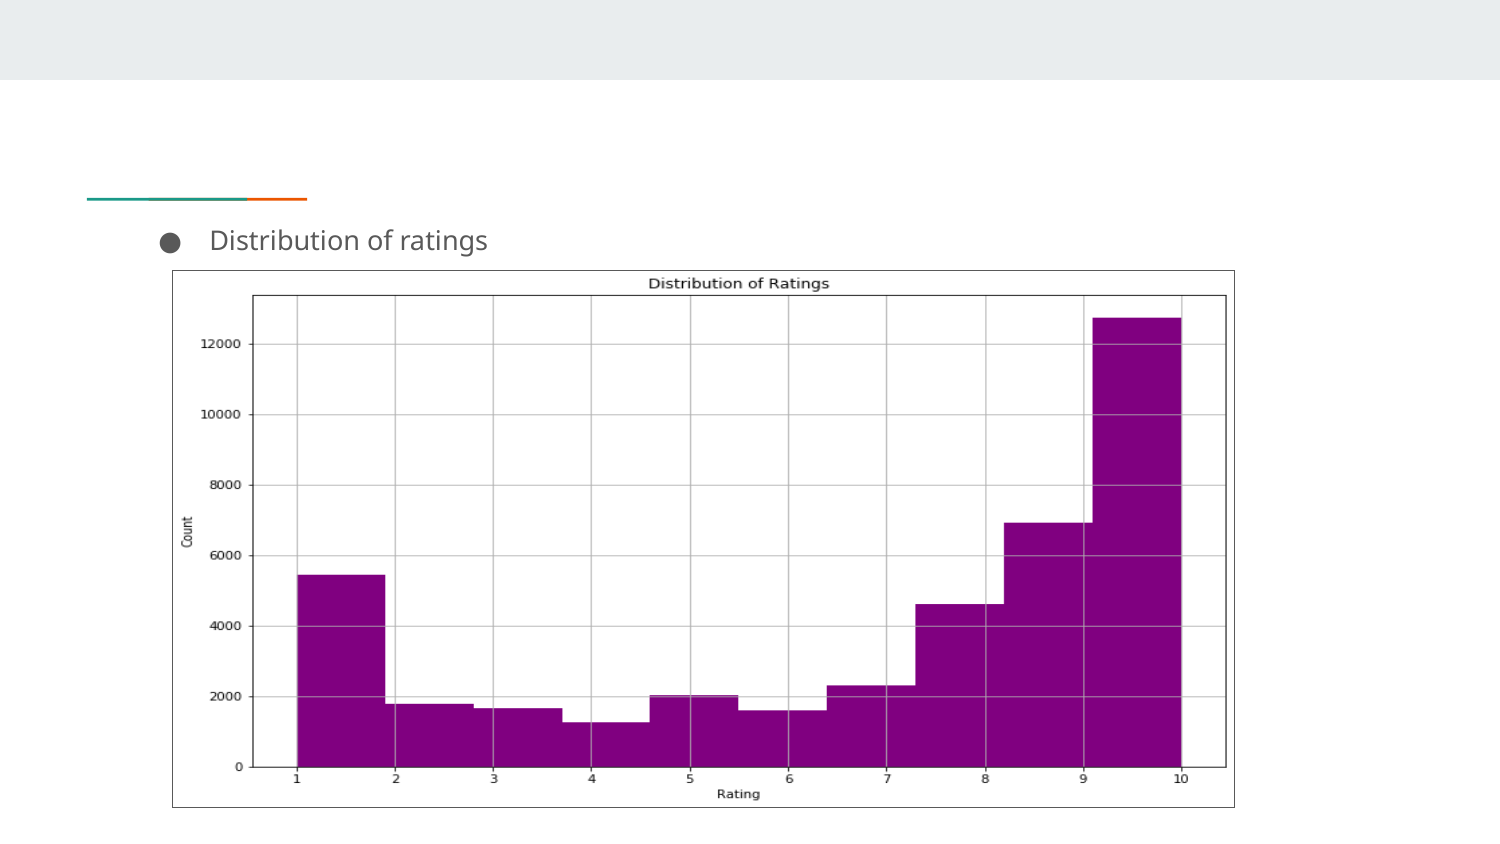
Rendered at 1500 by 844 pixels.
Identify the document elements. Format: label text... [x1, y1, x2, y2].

list Distribution of ratings [119, 203, 1381, 575]
picture [171, 270, 1236, 808]
